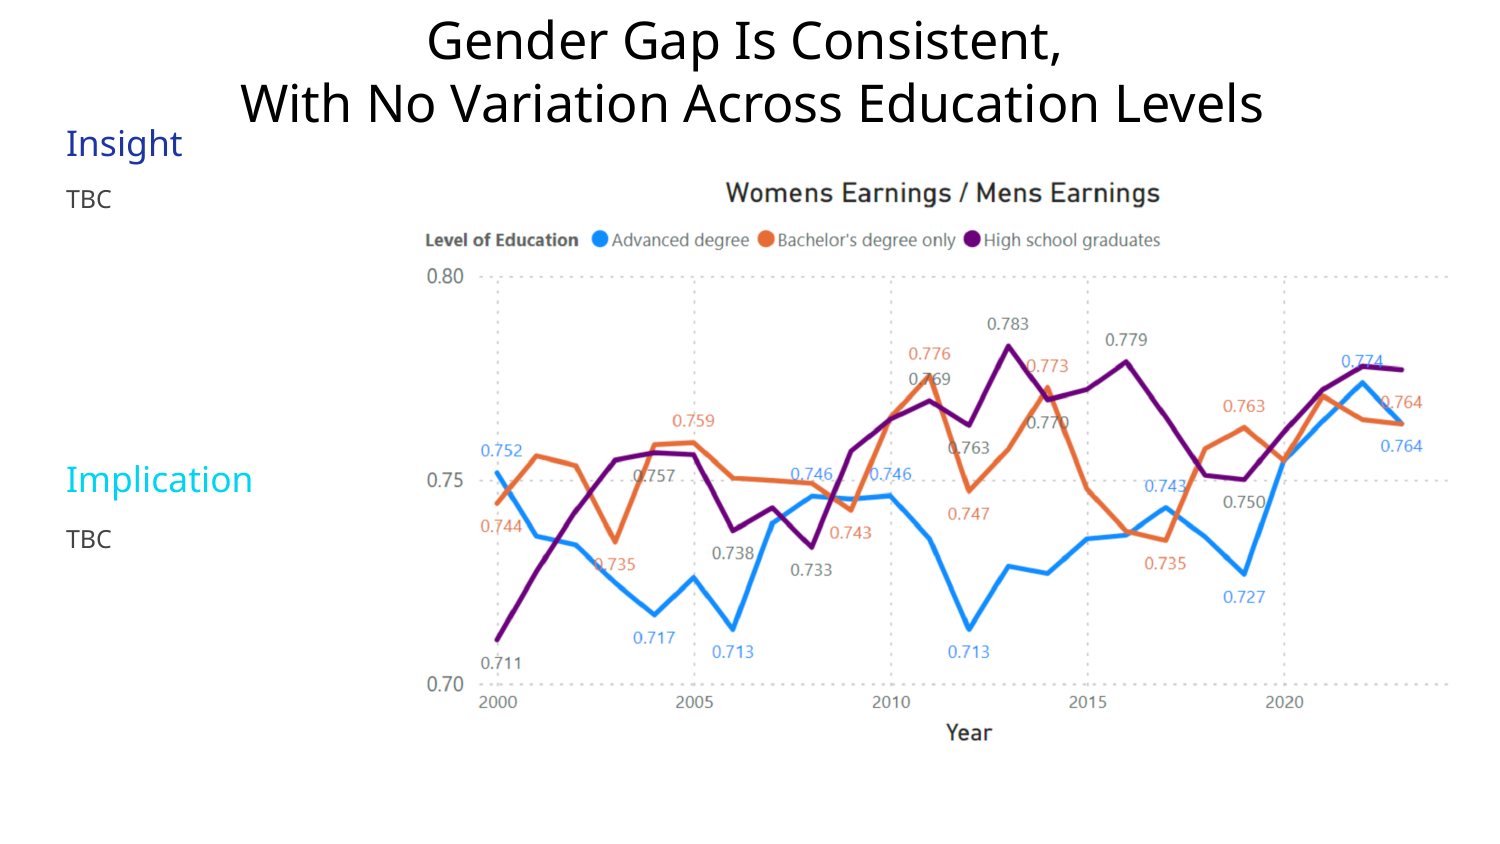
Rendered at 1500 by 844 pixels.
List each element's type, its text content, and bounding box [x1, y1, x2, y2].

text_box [50, 433, 408, 702]
title Gender Gap Is Consistent, With No Variation Across Education Levels [79, 30, 1426, 110]
picture [413, 175, 1454, 749]
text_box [50, 120, 734, 365]
